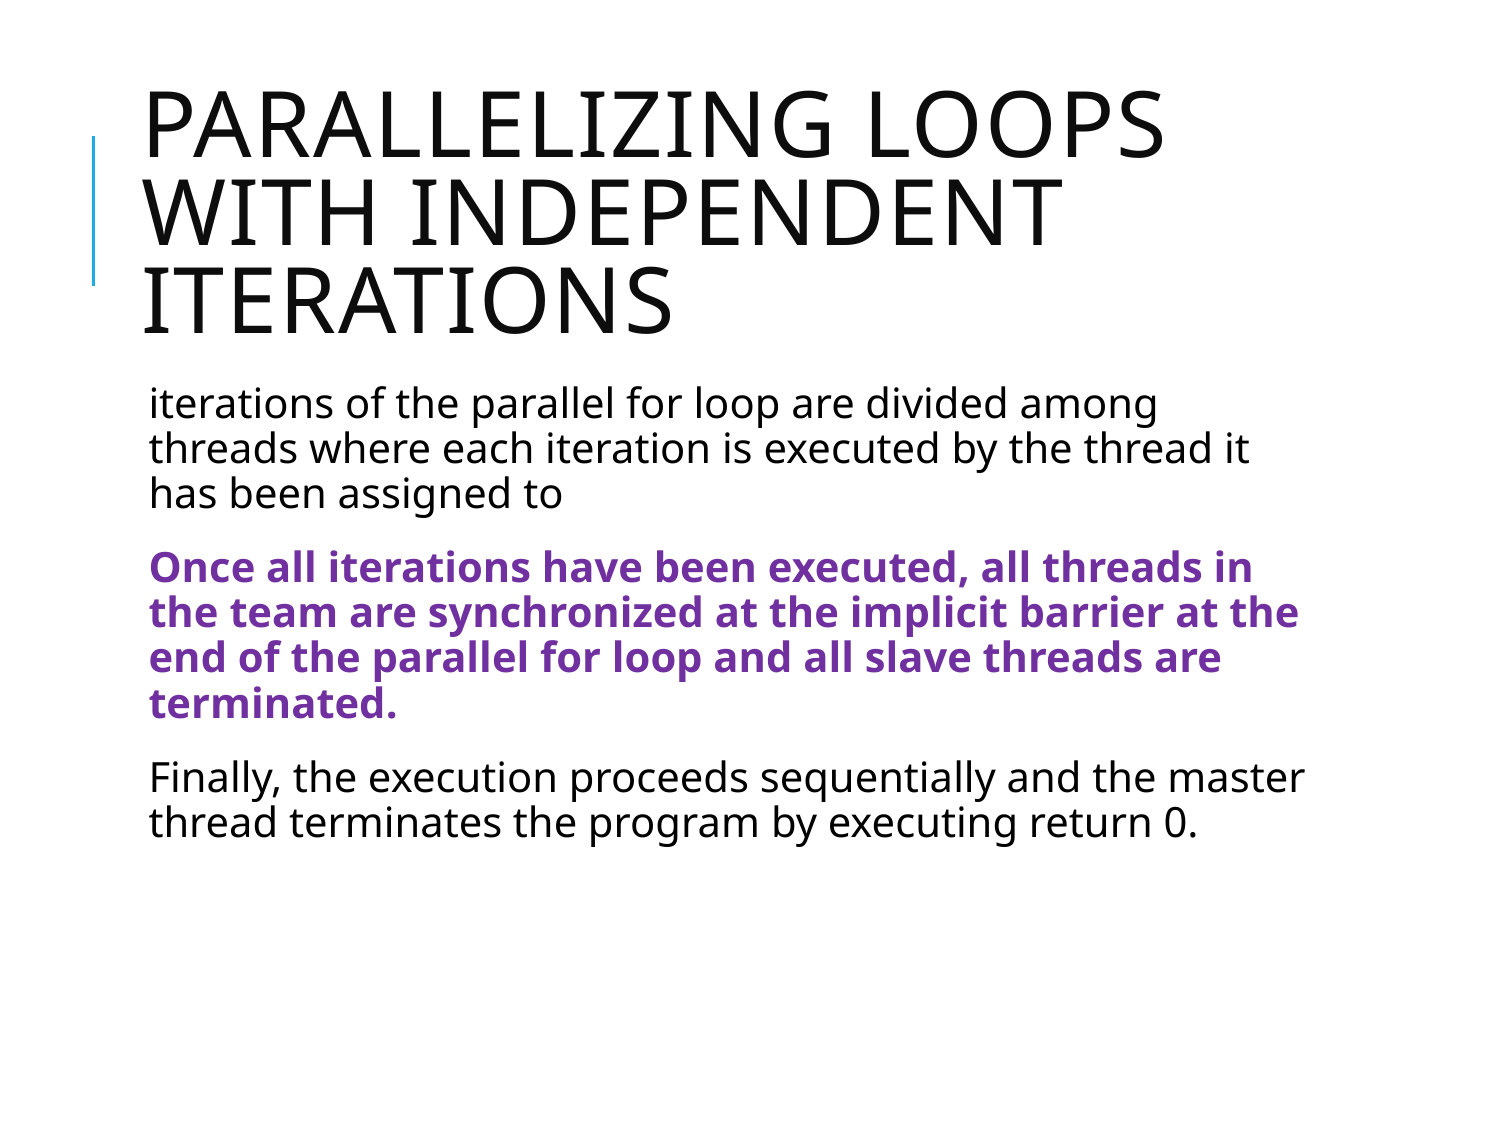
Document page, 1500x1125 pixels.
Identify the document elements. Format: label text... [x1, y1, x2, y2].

list iterations of the parallel for loop are divided among threads where each iteration is executed by the thread it has been assigned to Once all iterations have been executed, all threads in the team are synchronized at the implicit barrier at the end of the parallel for loop and all slave threads are terminated. Finally, the execution proceeds sequentially and the master thread terminates the program by executing return 0. [126, 375, 1322, 1035]
title Parallelizing loops with independent iterations [126, 96, 1322, 342]
